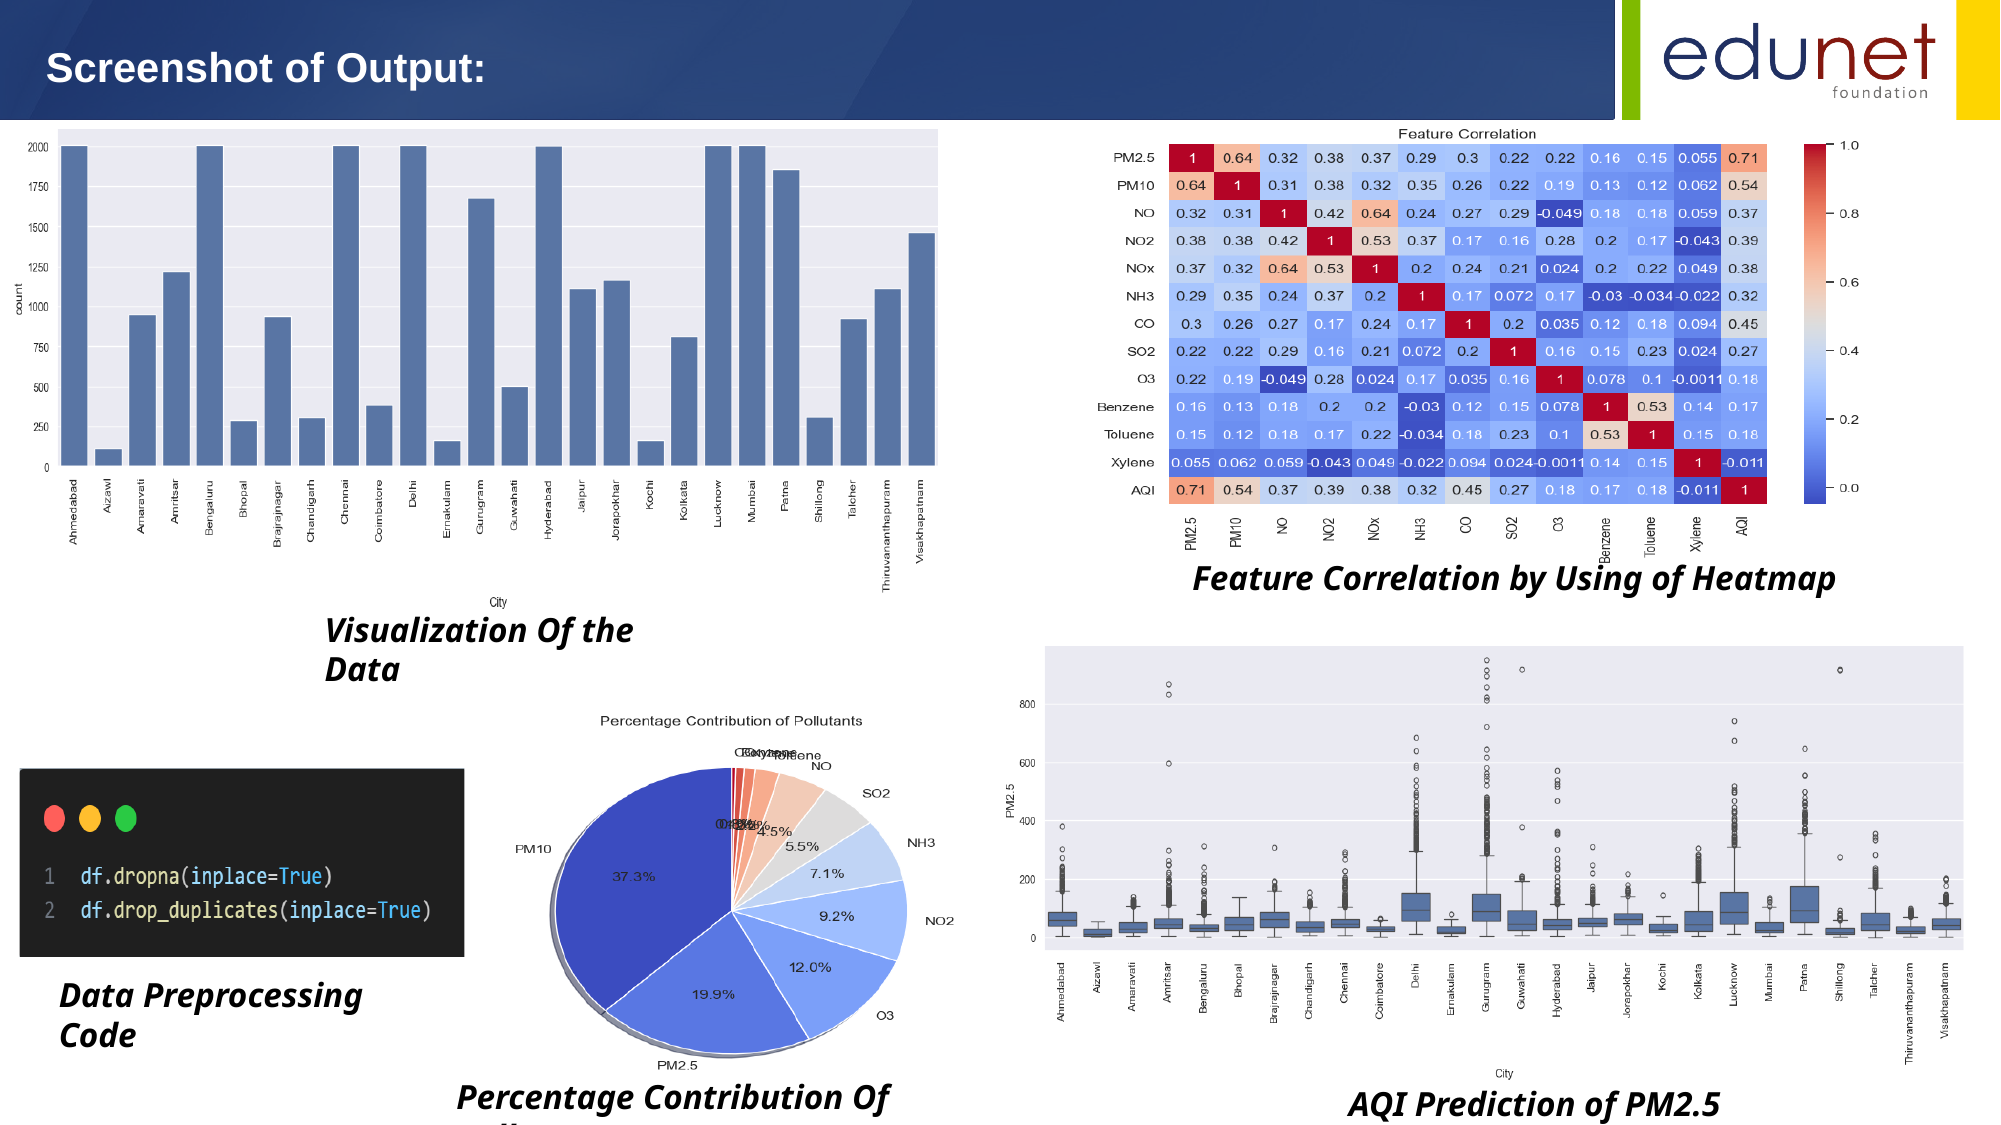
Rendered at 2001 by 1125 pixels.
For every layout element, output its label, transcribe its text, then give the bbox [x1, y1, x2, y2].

text_box Percentage Contribution Of Pollutants [441, 1069, 1033, 1125]
text_box Data Preprocessing Code [43, 967, 455, 1062]
text_box Feature Correlation by Using of Heatmap [1177, 577, 1853, 605]
picture [7, 121, 956, 616]
text_box AQI Prediction of PM2.5 [1334, 1094, 1750, 1125]
picture [500, 708, 964, 1097]
picture [999, 638, 1982, 1086]
picture [1652, 12, 1948, 108]
text_box Visualization Of the Data [309, 624, 693, 696]
picture [19, 767, 465, 957]
picture [1086, 121, 1868, 569]
text_box Screenshot of Output: [31, 33, 1033, 99]
